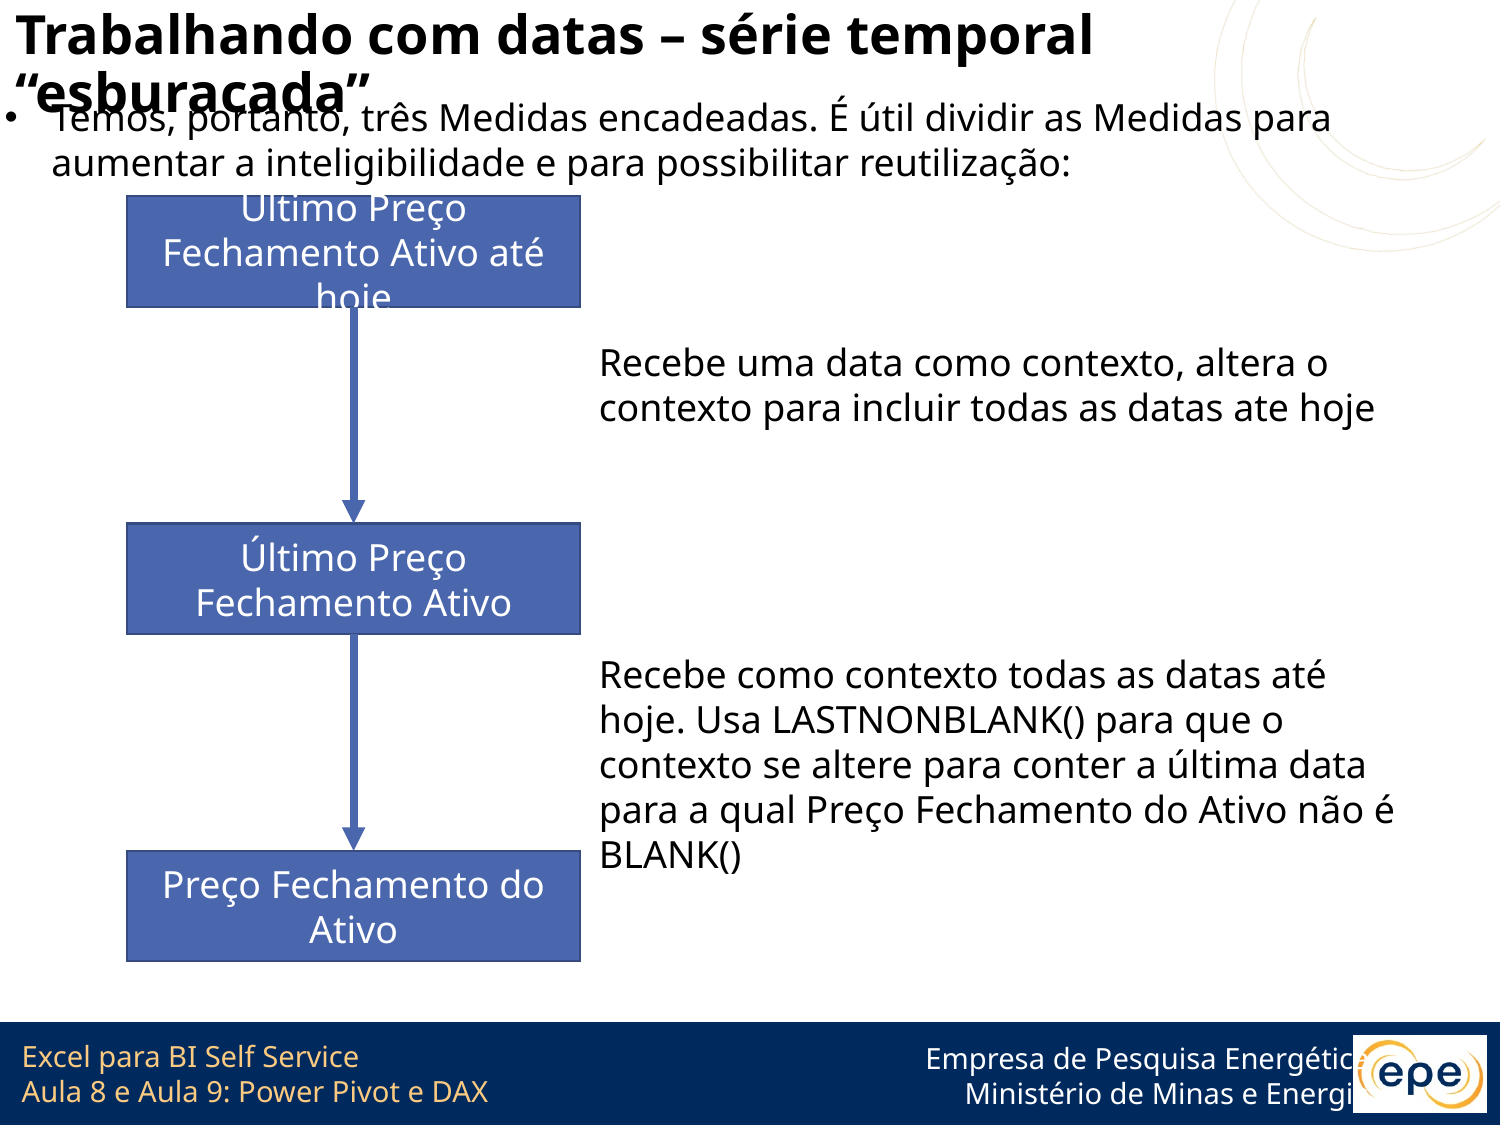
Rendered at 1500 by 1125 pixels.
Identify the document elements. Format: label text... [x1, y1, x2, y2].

text_box Último Preço Fechamento Ativo [126, 522, 581, 635]
text_box Recebe uma data como contexto, altera o contexto para incluir todas as datas ate hoje [584, 331, 1401, 437]
picture [1353, 1035, 1487, 1113]
text_box Preço Fechamento do Ativo [126, 850, 581, 962]
list [9, 102, 1449, 197]
title Trabalhando com datas – série temporal “esburacada” [0, 0, 1469, 132]
text_box Temos, portanto, três Medidas encadeadas. É útil dividir as Medidas para aumentar a inteligibilidade e para possibilitar reutilização: [0, 86, 1407, 192]
text_box Último Preço Fechamento Ativo até hoje [126, 195, 581, 308]
text_box Recebe como contexto todas as datas até hoje. Usa LASTNONBLANK() para que o contexto se altere para conter a última data para a qual Preço Fechamento do Ativo não é BLANK() [584, 643, 1427, 884]
